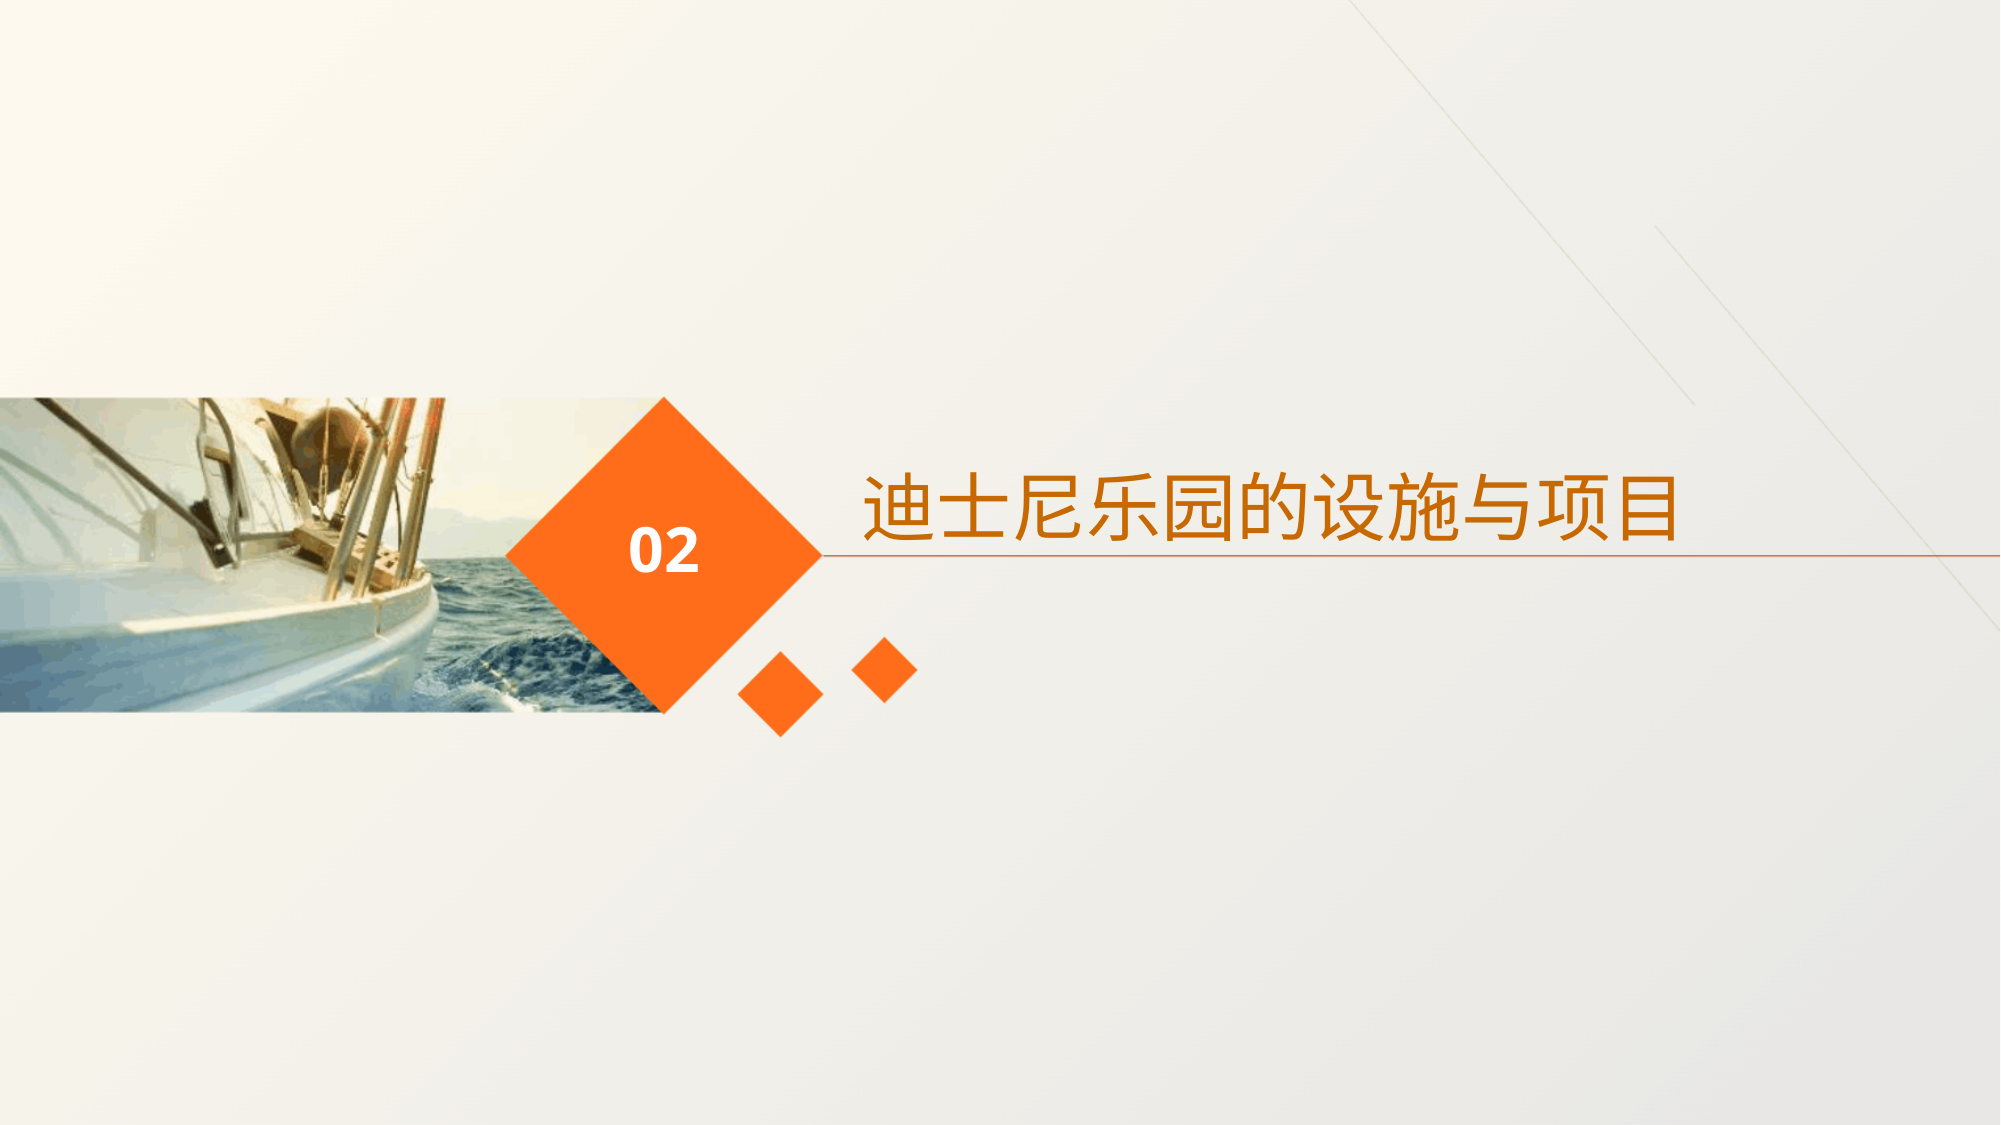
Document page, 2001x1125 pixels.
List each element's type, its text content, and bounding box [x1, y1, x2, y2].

picture [0, 0, 2001, 1125]
text_box 迪士尼乐园的设施与项目 [846, 442, 1919, 558]
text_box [513, 475, 815, 635]
